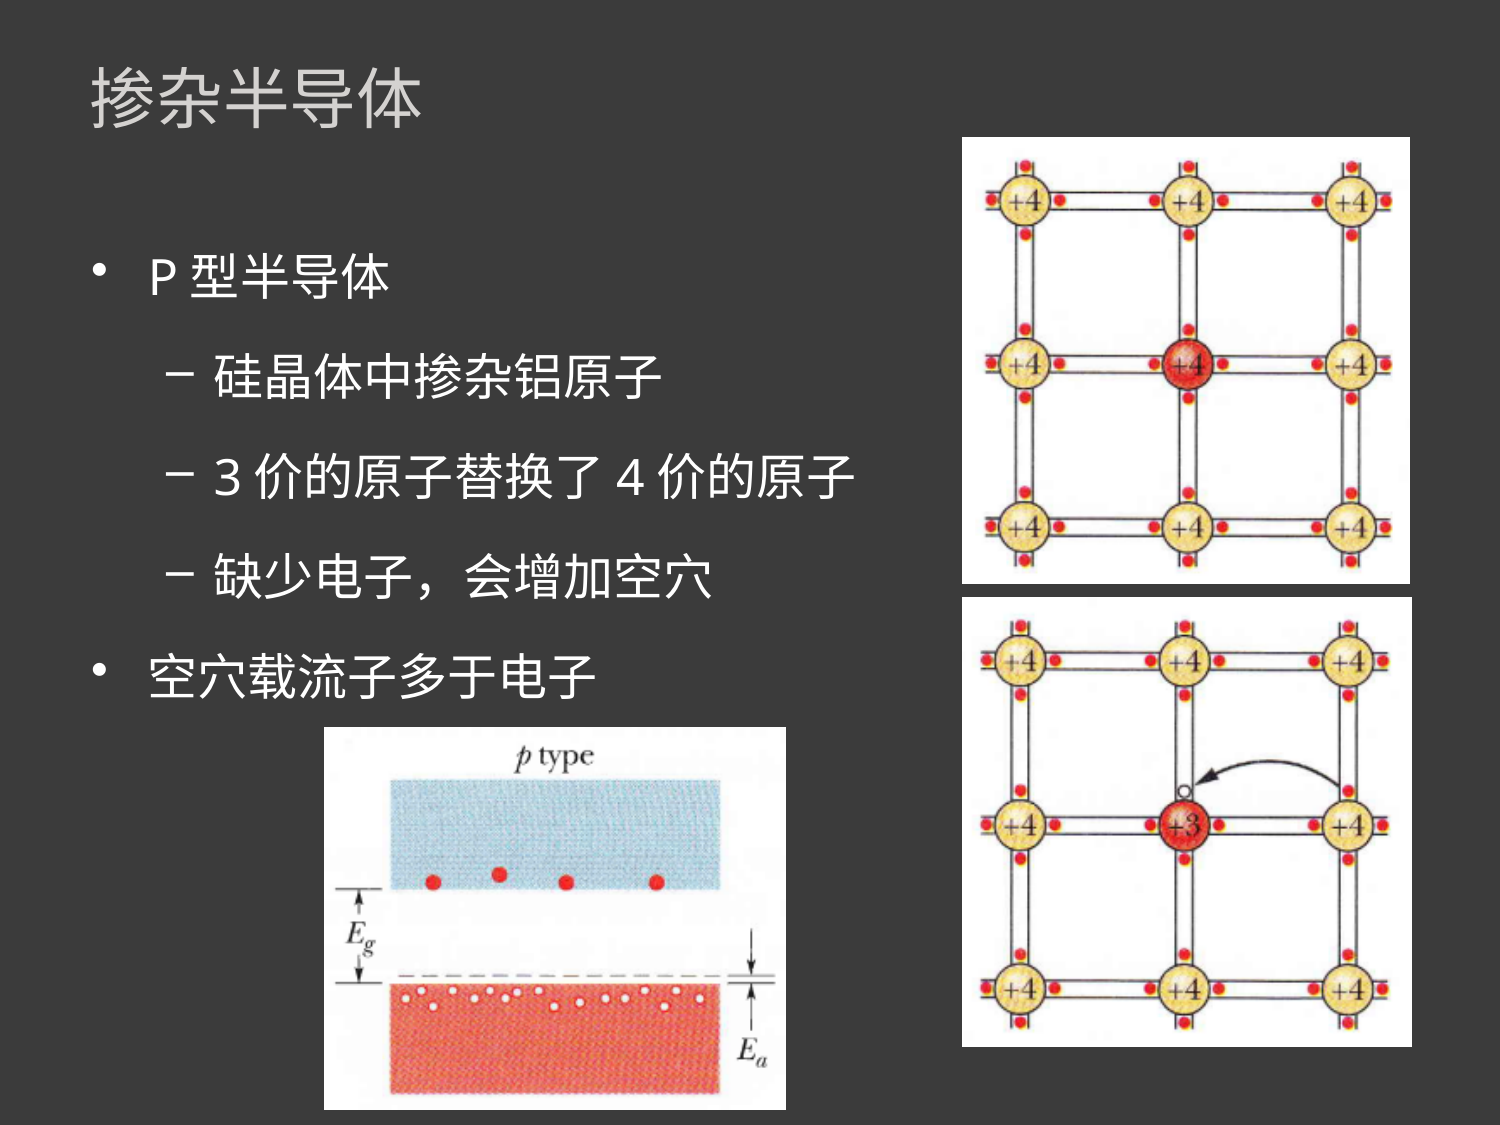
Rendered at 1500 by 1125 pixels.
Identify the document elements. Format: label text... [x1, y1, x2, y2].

picture [324, 727, 786, 1111]
list P型半导体 硅晶体中掺杂铝原子 3价的原子替换了4价的原子 缺少电子，会增加空穴 空穴载流子多于电子 [76, 208, 956, 1039]
title 掺杂半导体 [75, 45, 1425, 149]
picture [962, 136, 1410, 585]
picture [962, 597, 1412, 1048]
